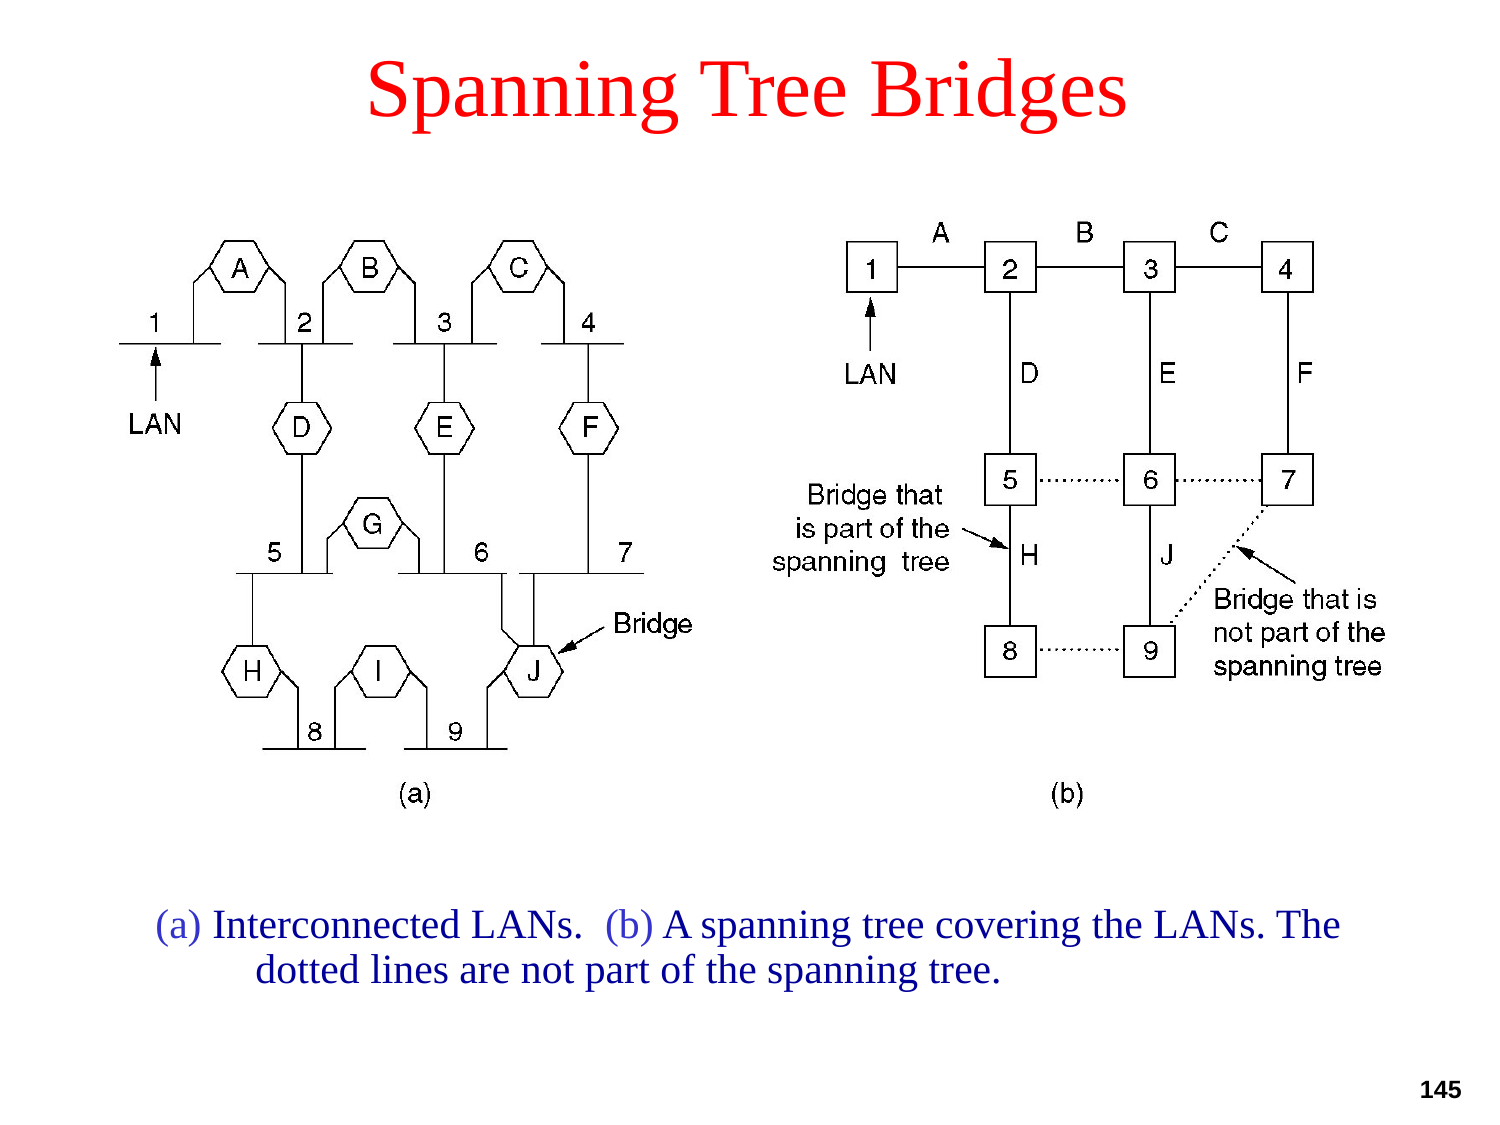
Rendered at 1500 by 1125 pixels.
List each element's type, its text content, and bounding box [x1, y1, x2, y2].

list (a) Interconnected LANs. (b) A spanning tree covering the LANs. The dotted lines are not part of the spanning tree. [140, 895, 1450, 1105]
picture [119, 215, 1387, 809]
title Spanning Tree Bridges [25, 25, 1469, 141]
